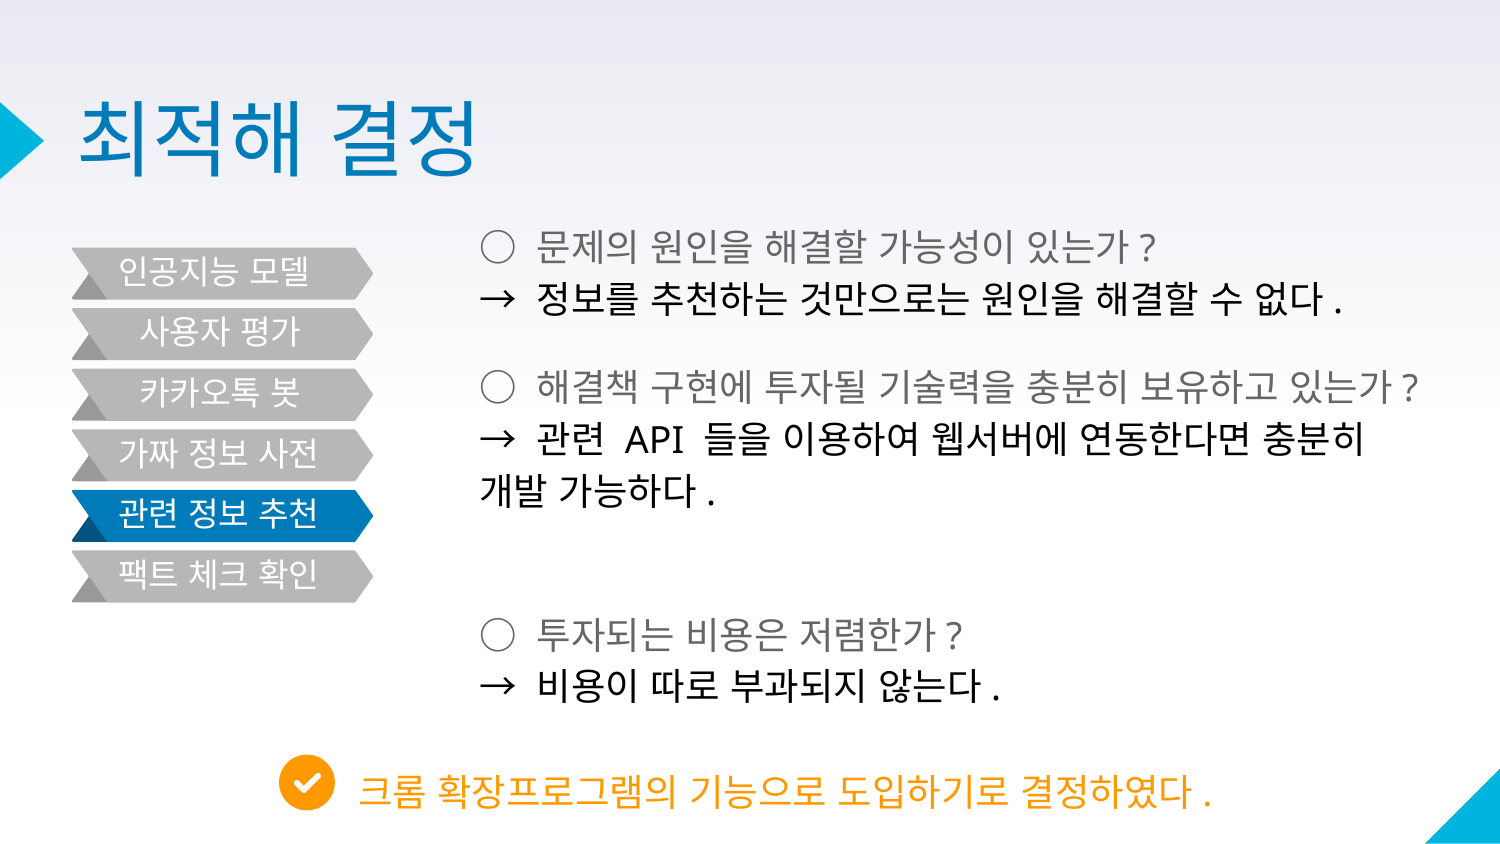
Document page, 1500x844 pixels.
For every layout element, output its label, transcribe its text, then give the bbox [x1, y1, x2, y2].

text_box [71, 368, 374, 422]
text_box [71, 247, 374, 300]
text_box [279, 754, 335, 811]
title 최적해 결정 [76, 106, 1076, 196]
text_box ○ 투자되는 비용은 저렴한가? → 비용이 따로 부과되지 않는다. [464, 597, 1444, 671]
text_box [71, 550, 374, 603]
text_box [71, 489, 374, 543]
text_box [71, 307, 374, 361]
text_box ○ 해결책 구현에 투자될 기술력을 충분히 보유하고 있는가? → 관련 API 들을 이용하여 웹서버에 연동한다면 충분히 개발 가능하다. [464, 350, 1444, 427]
text_box ○ 문제의 원인을 해결할 가능성이 있는가? → 정보를 추천하는 것만으로는 원인을 해결할 수 없다. [464, 210, 1444, 287]
text_box 크롬 확장프로그램의 기능으로 도입하기로 결정하였다. [343, 754, 1323, 811]
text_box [71, 429, 374, 482]
